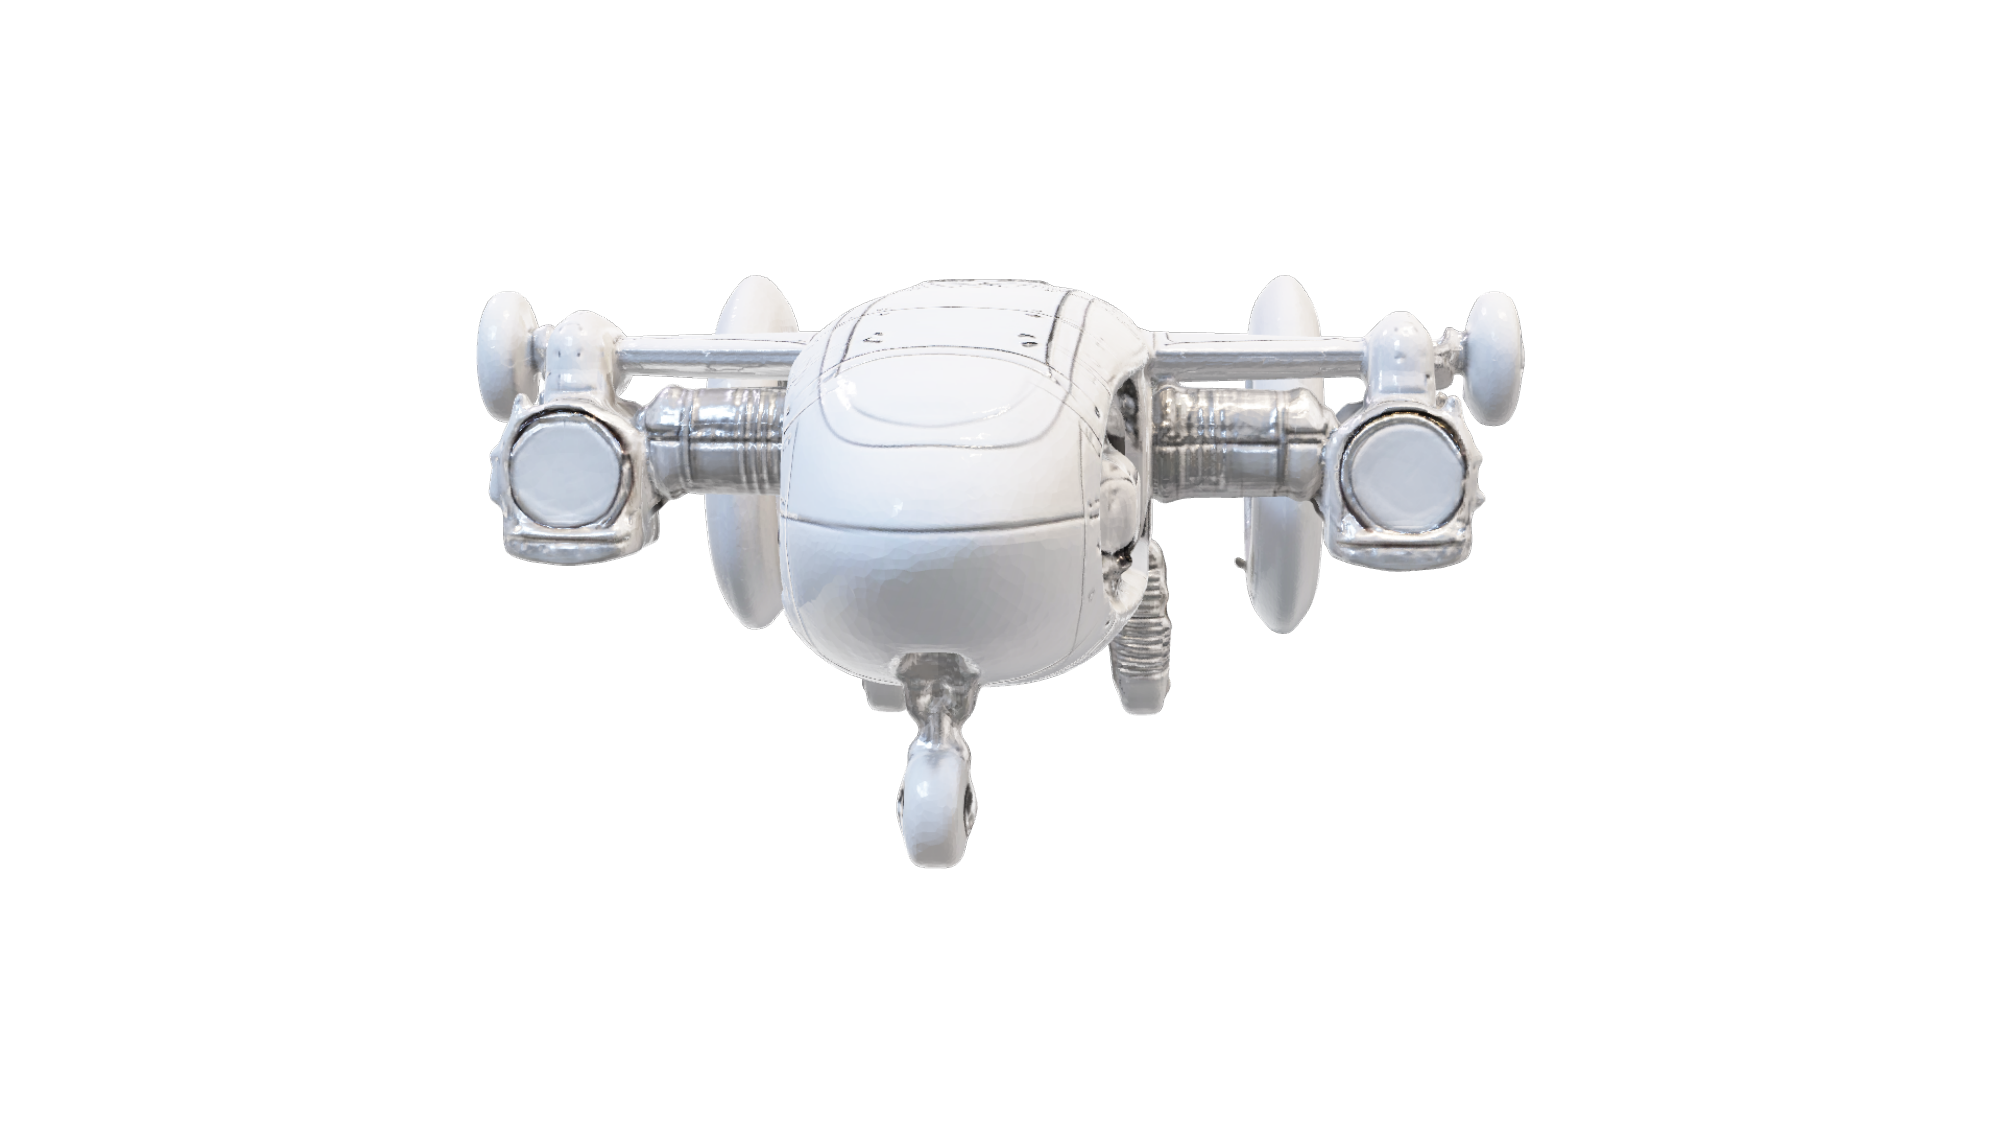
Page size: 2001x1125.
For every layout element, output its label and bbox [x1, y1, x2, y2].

picture [449, 201, 1531, 874]
